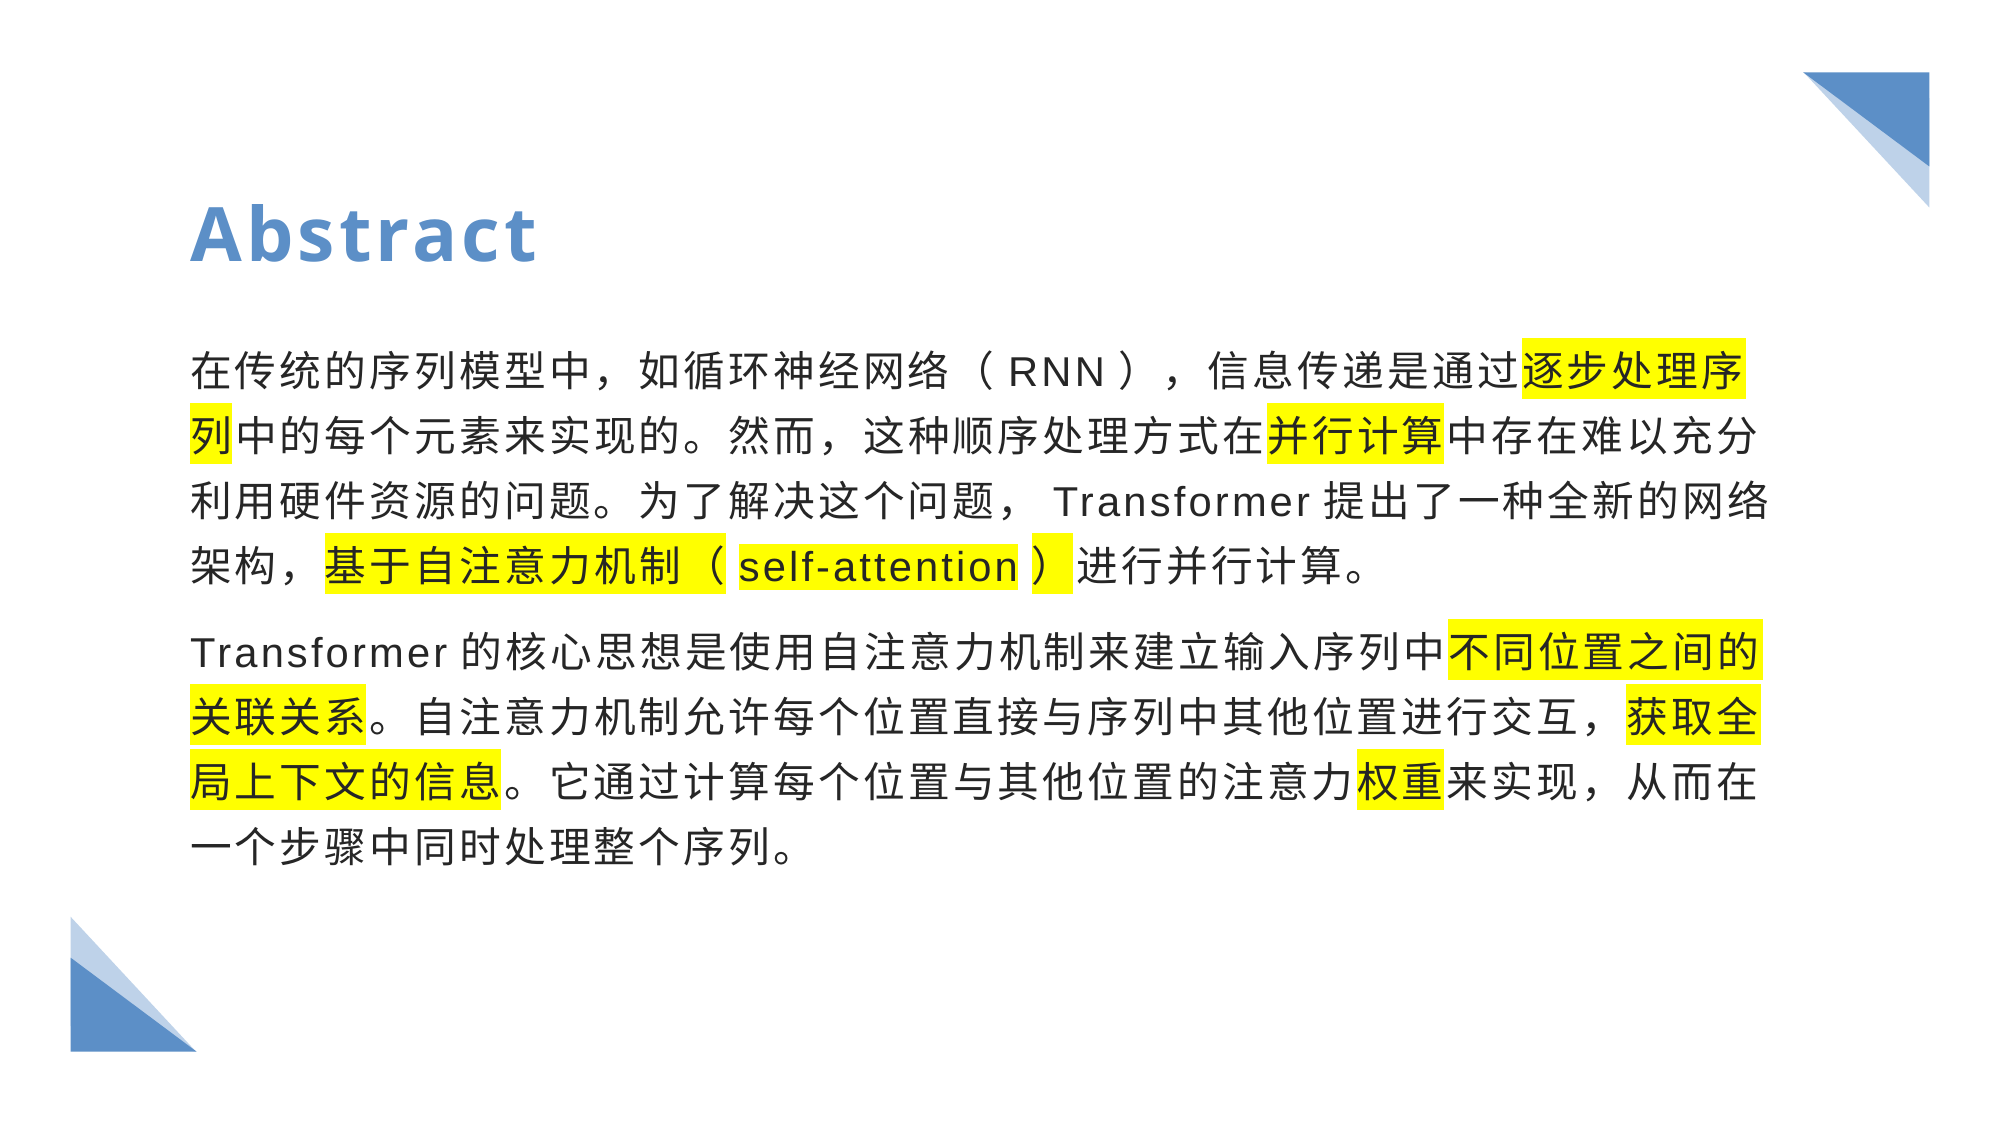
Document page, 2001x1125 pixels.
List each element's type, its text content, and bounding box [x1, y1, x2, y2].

title Abstract [173, 172, 1753, 292]
list 在传统的序列模型中，如循环神经网络（RNN），信息传递是通过逐步处理序列中的每个元素来实现的。然而，这种顺序处理方式在并行计算中存在难以充分利用硬件资源的问题。为了解决这个问题，Transformer提出了一种全新的网络架构，基于自注意力机制（self-attention）进行并行计算。 Transformer的核心思想是使用自注意力机制来建立输入序列中不同位置之间的关联关系。自注意力机制允许每个位置直接与序列中其他位置进行交互，获取全局上下文的信息。它通过计算每个位置与其他位置的注意力权重来实现，从而在一个步骤中同时处理整个序列。 [173, 329, 1790, 969]
